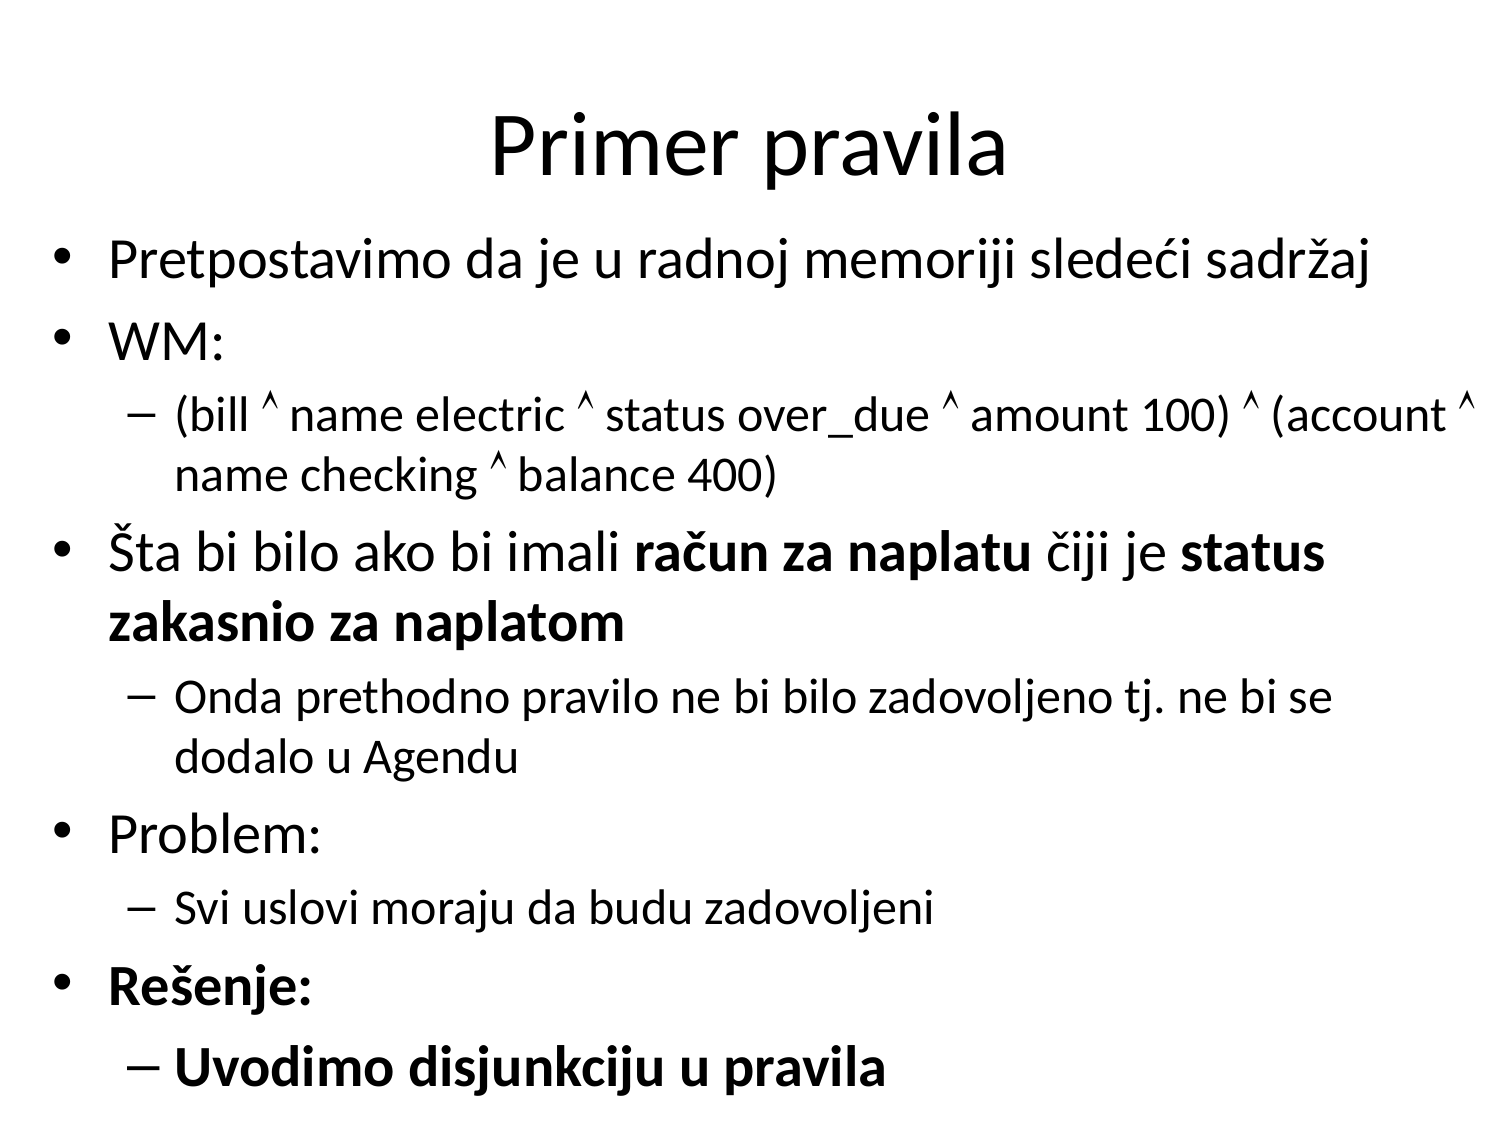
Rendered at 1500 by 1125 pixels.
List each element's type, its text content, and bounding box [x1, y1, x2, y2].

list Pretpostavimo da je u radnoj memoriji sledeći sadržaj WM: (bill  name electric  status over_due  amount 100)  (account  name checking  balance 400) Šta bi bilo ako bi imali račun za naplatu čiji je status zakasnio za naplatom Onda prethodno pravilo ne bi bilo zadovoljeno tj. ne bi se dodalo u Agendu Problem: Svi uslovi moraju da budu zadovoljeni Rešenje: Uvodimo disjunkciju u pravila [37, 212, 1500, 1125]
title Primer pravila [75, 45, 1425, 212]
